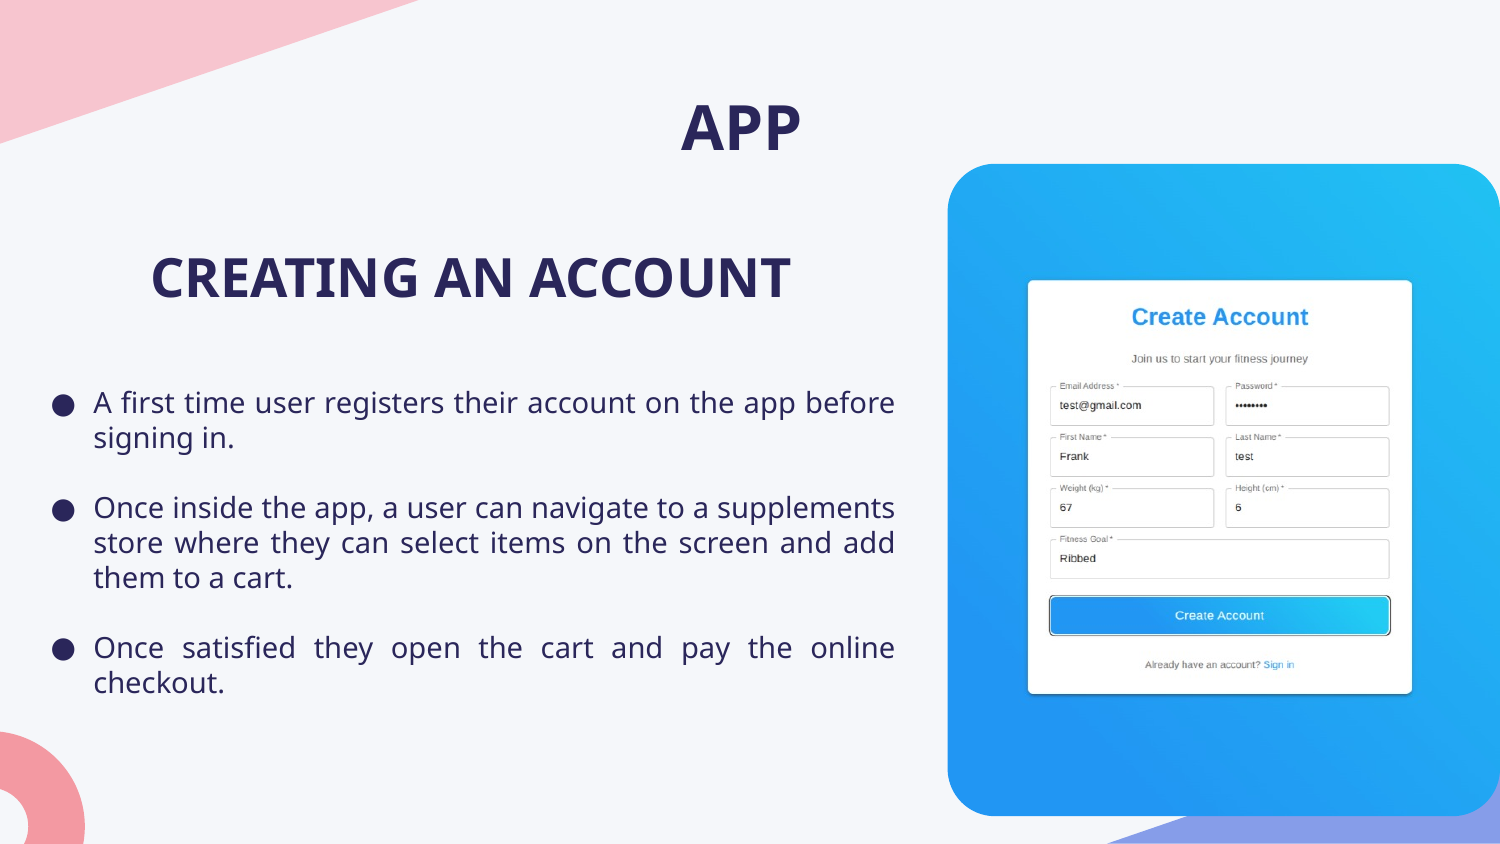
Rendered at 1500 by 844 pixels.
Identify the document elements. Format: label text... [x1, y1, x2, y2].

text_box A first time user registers their account on the app before signing in. Once inside the app, a user can navigate to a supplements store where they can select items on the screen and add them to a cart. Once satisfied they open the cart and pay the online checkout. [31, 369, 912, 787]
picture [947, 163, 1500, 817]
title CREATING AN ACCOUNT [41, 228, 902, 309]
title APP [118, 72, 1382, 167]
